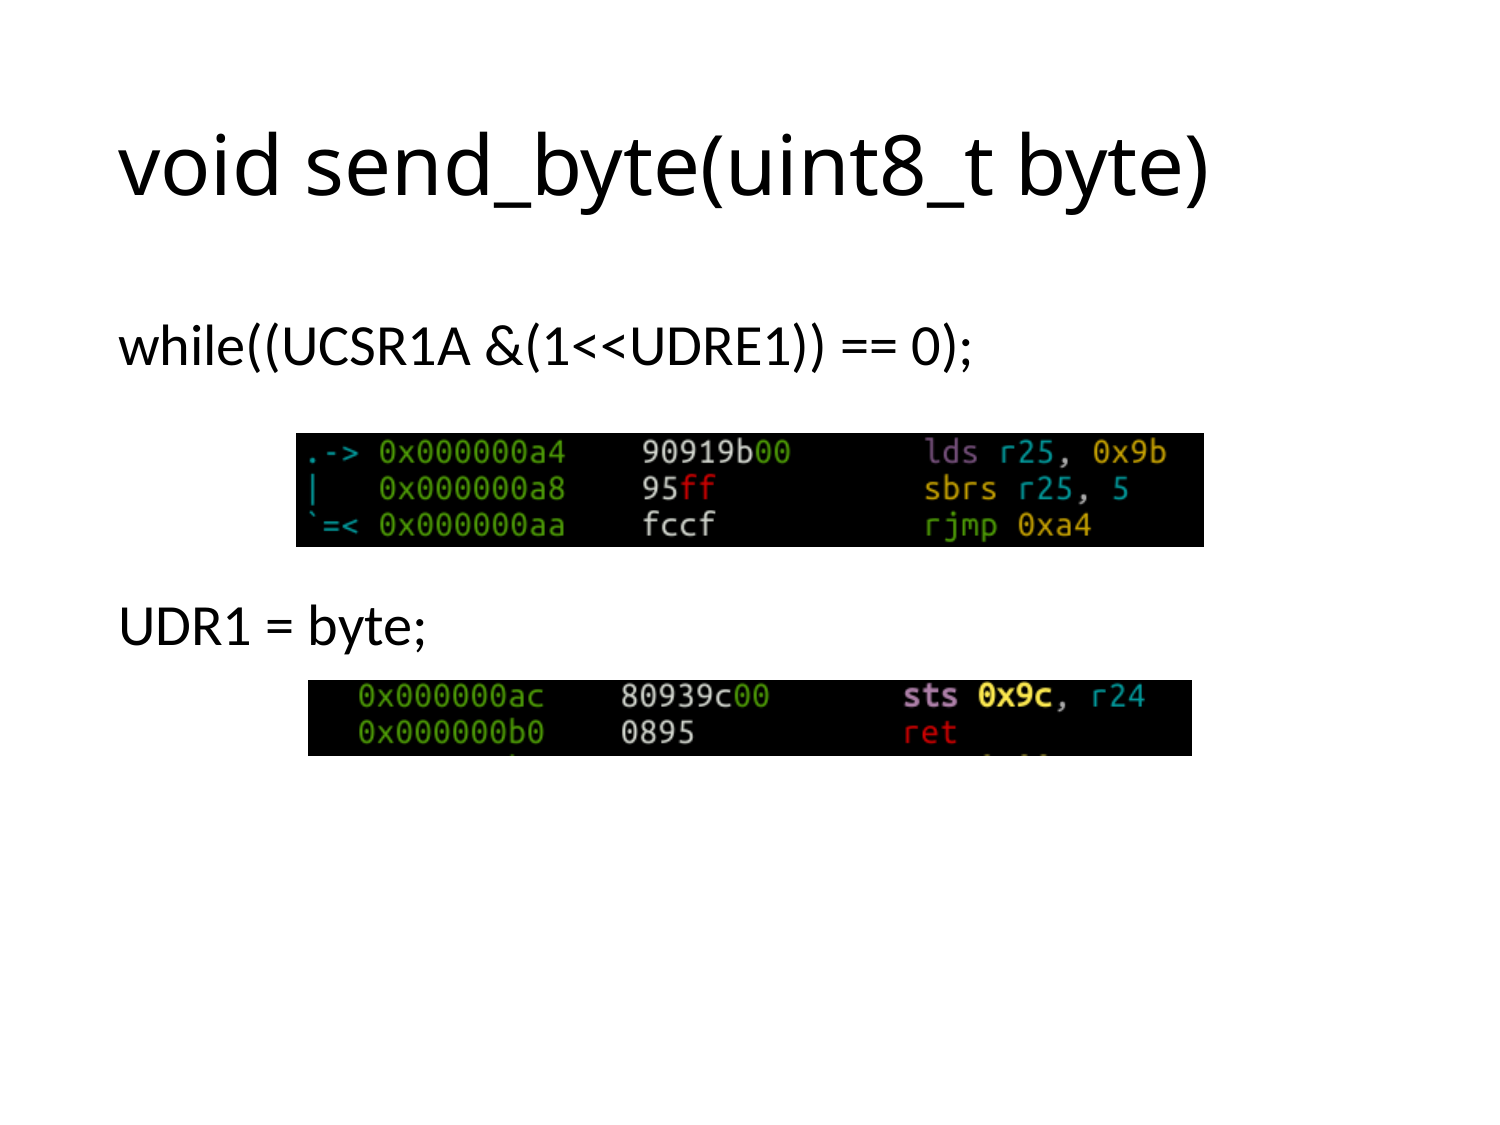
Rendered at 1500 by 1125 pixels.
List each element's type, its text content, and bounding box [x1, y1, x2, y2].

title void send_byte(uint8_t byte) [103, 59, 1397, 278]
picture [308, 680, 1192, 756]
picture [296, 433, 1204, 547]
list while((UCSR1A &(1<<UDRE1)) == 0); UDR1 = byte; [103, 299, 1397, 1014]
